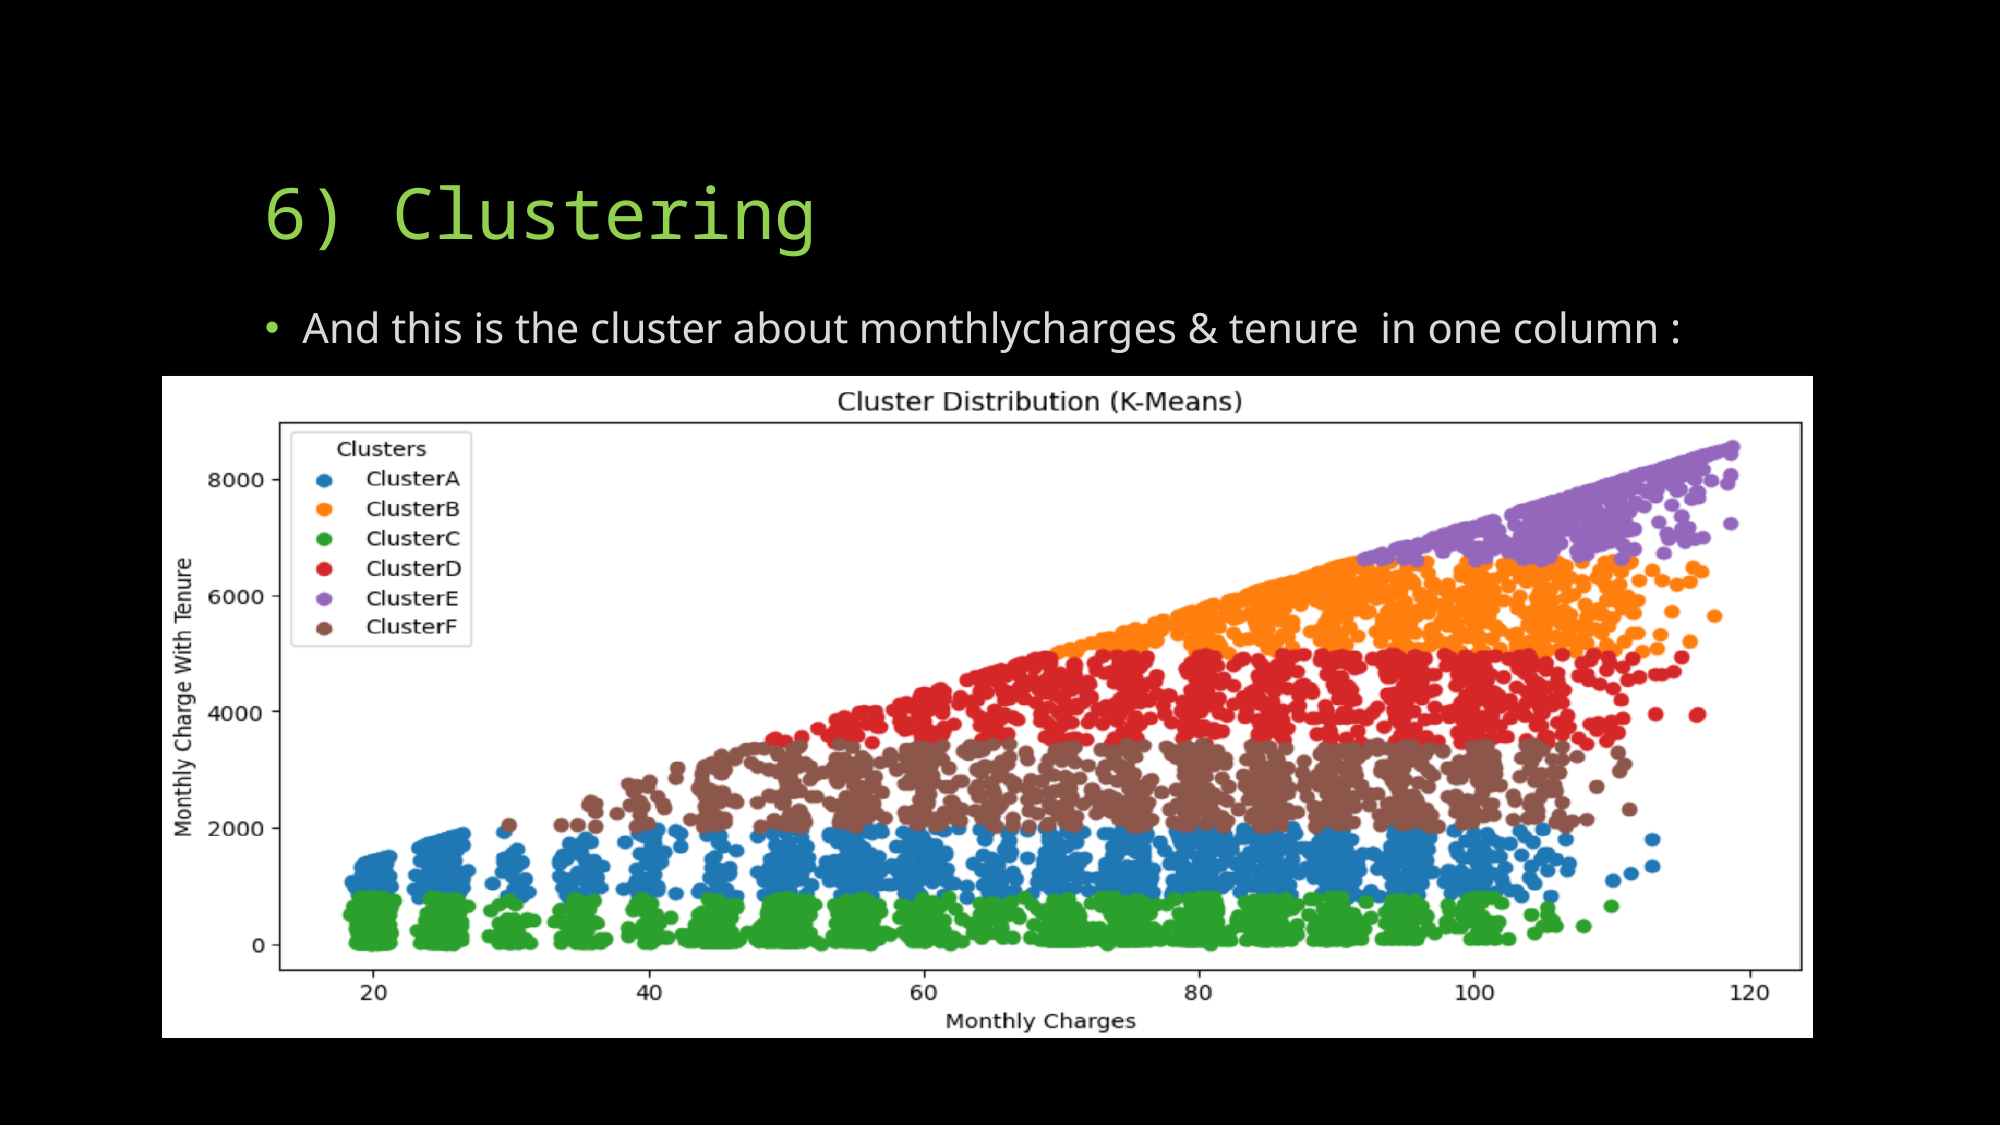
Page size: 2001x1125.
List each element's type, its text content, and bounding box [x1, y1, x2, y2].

list And this is the cluster about monthlycharges & tenure in one column : [249, 299, 1750, 374]
picture [162, 374, 1813, 1038]
title 6) Clustering [249, 75, 1750, 263]
